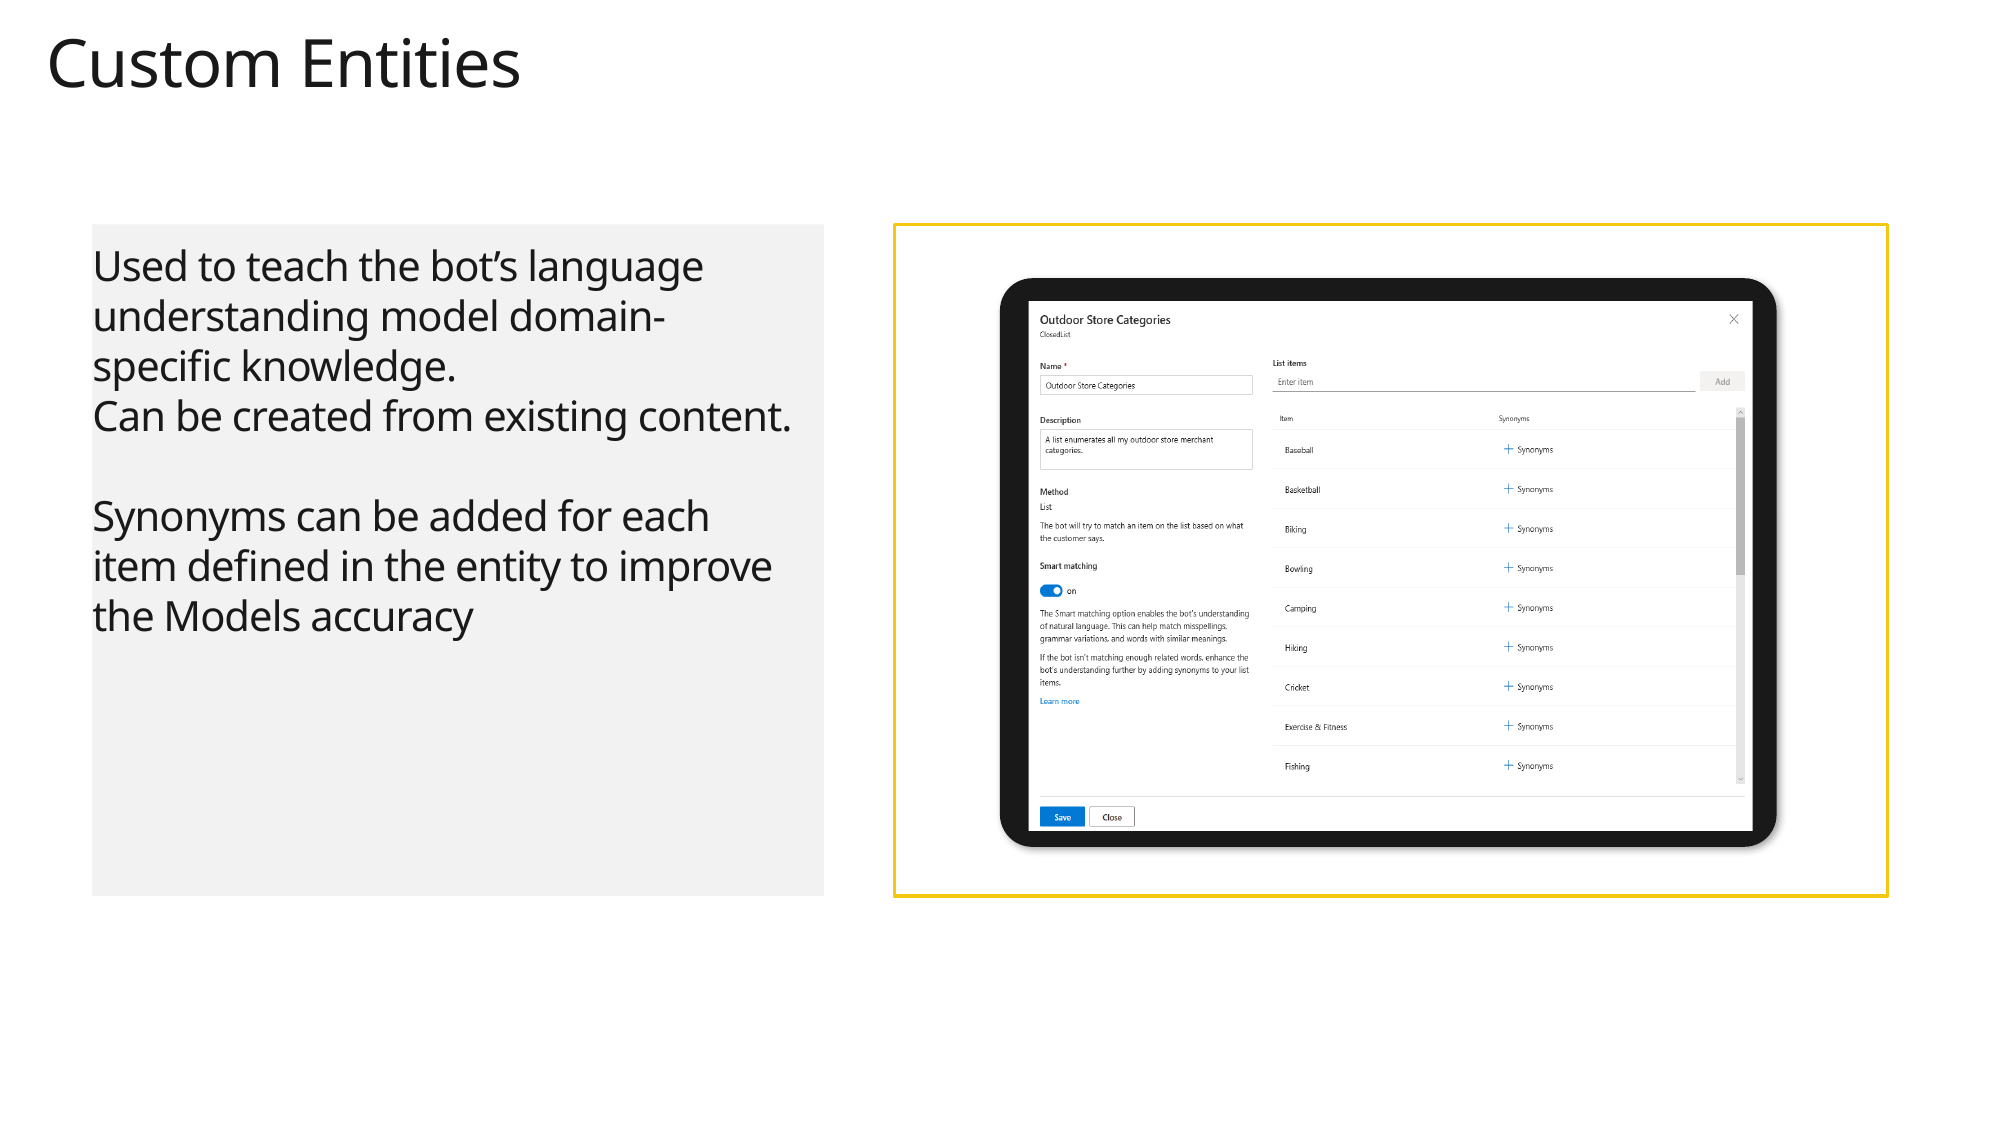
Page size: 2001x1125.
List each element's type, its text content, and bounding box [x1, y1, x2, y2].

list Used to teach the bot’s language understanding model domain-specific knowledge. Can be created from existing content. Synonyms can be added for each item defined in the entity to improve the Models accuracy [92, 224, 824, 897]
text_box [999, 277, 1777, 848]
text_box [893, 223, 1888, 897]
title Custom Entities [46, 14, 1976, 126]
